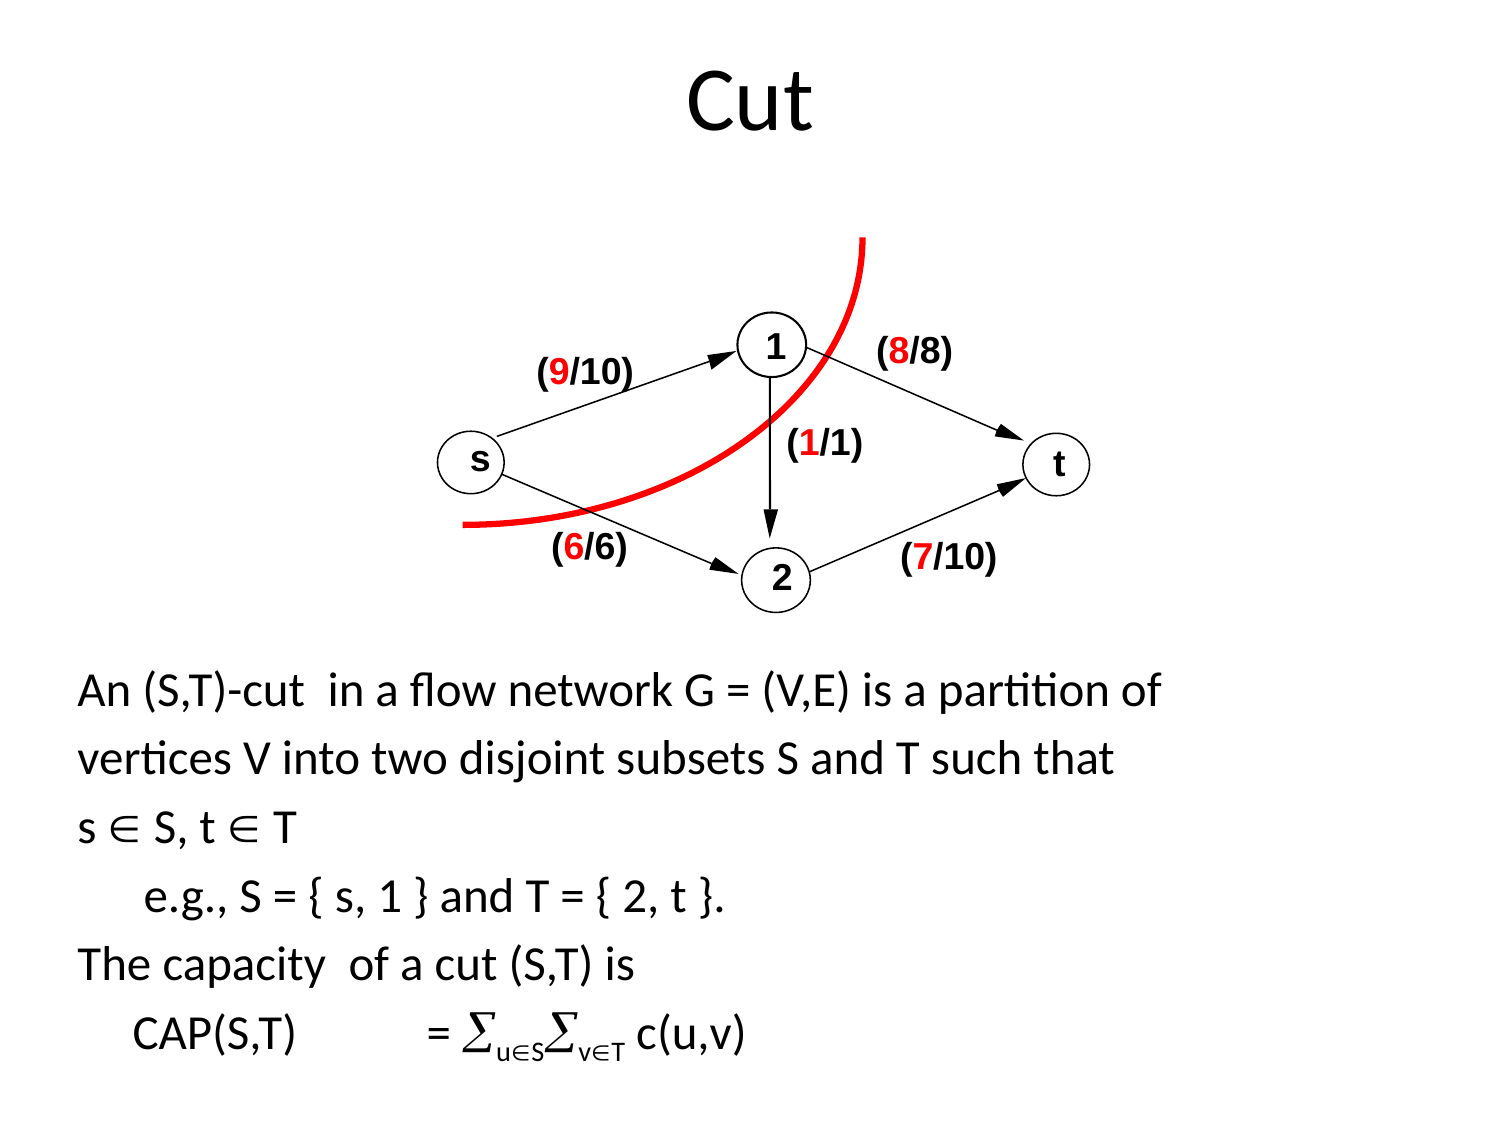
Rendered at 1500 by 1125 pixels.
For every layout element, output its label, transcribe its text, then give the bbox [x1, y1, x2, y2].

title Cut [75, 0, 1425, 188]
list An (S,T)-cut in a flow network G = (V,E) is a partition of vertices V into two disjoint subsets S and T such that s  S, t  T e.g., S = { s, 1 } and T = { 2, t }. The capacity of a cut (S,T) is CAP(S,T) = uSvT c(u,v) [62, 650, 1450, 1075]
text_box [437, 237, 1090, 613]
